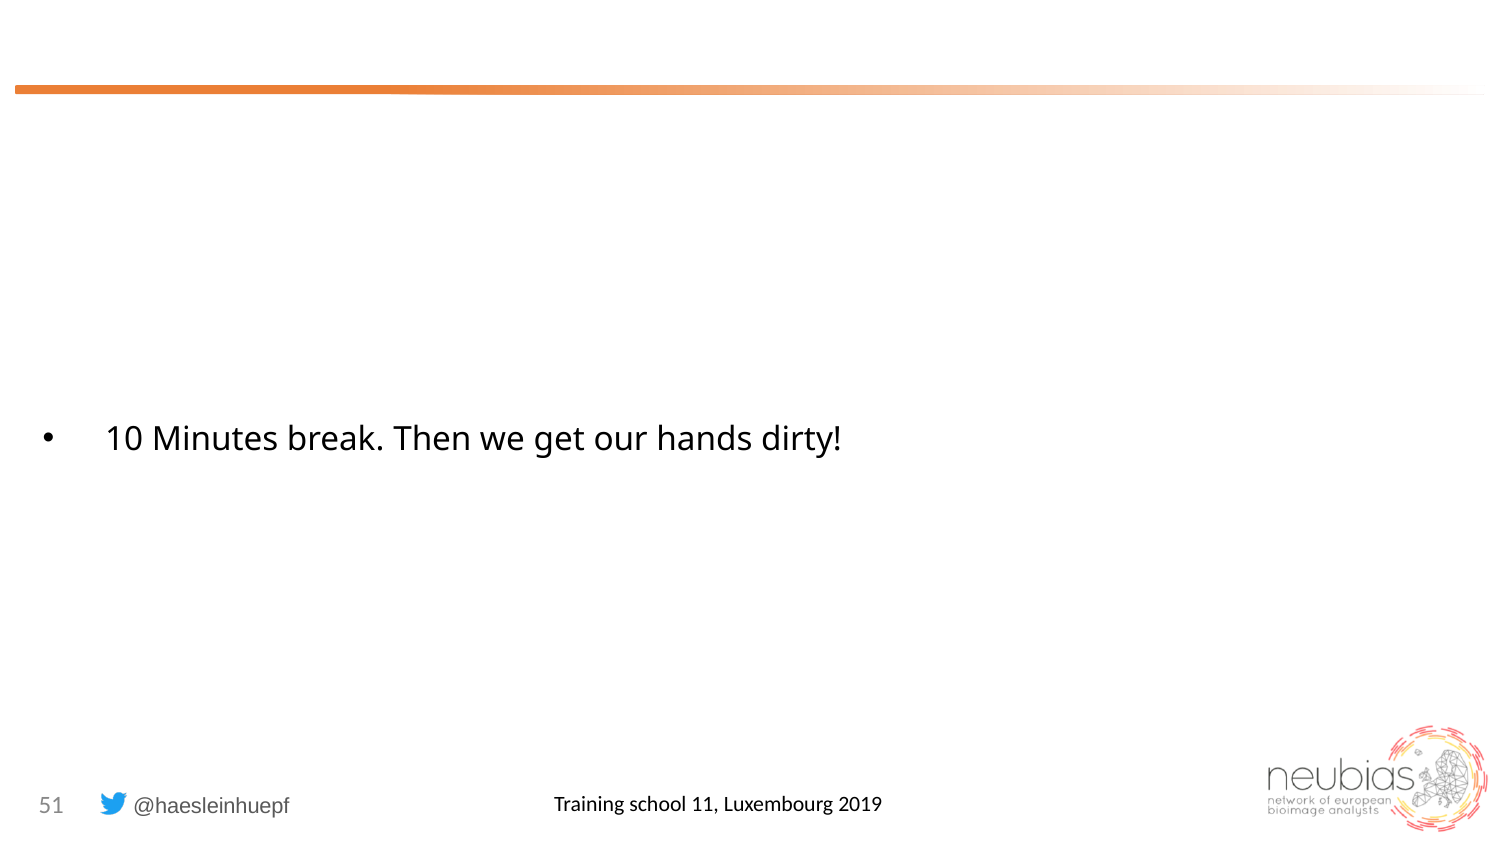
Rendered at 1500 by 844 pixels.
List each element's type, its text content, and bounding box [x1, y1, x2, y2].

picture [1258, 725, 1489, 834]
list 10 Minutes break. Then we get our hands dirty! [15, 102, 1485, 778]
picture [92, 783, 135, 823]
